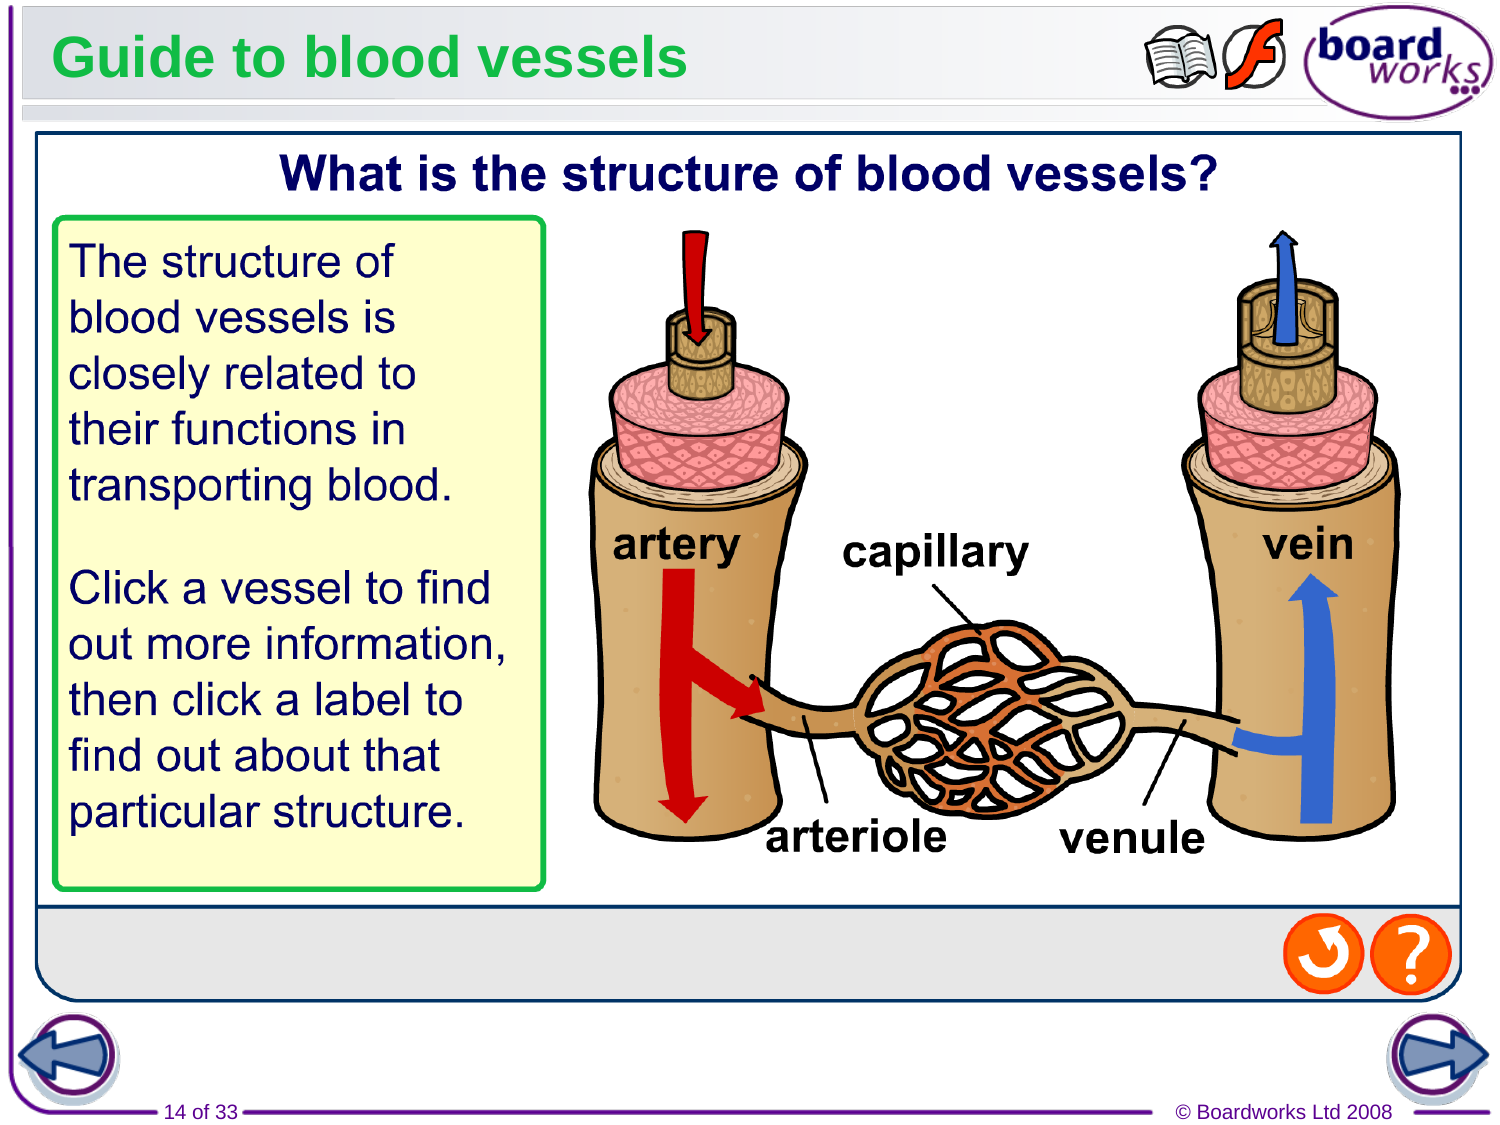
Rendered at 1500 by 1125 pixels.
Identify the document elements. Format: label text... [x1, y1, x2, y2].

picture [0, 0, 1500, 1125]
title Guide to blood vessels [36, 8, 1225, 100]
